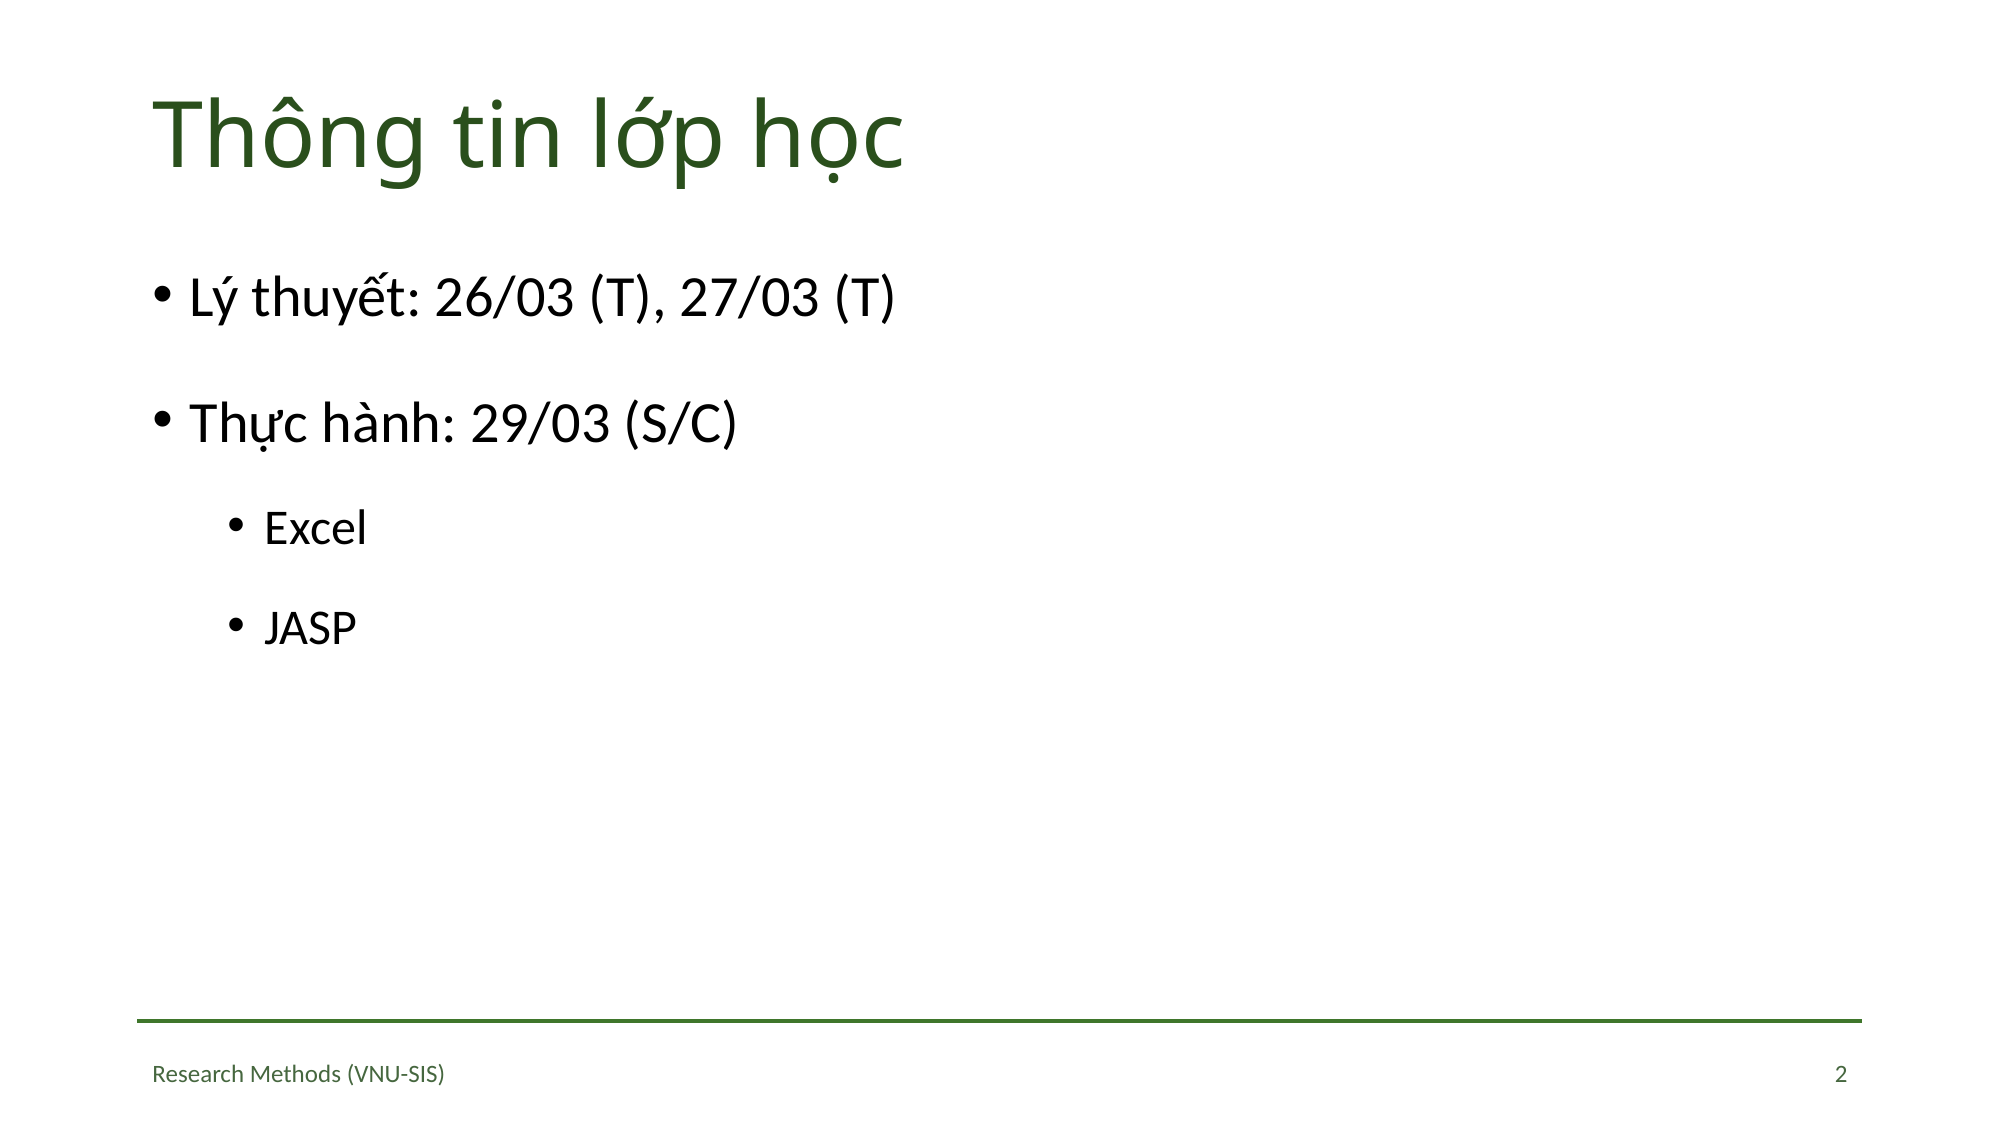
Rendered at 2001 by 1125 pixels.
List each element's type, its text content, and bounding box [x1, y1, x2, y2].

footer Research Methods (VNU-SIS) [137, 1042, 514, 1103]
slide_number 2 [1412, 1042, 1863, 1103]
title Thông tin lớp học [137, 59, 1863, 215]
list Lý thuyết: 26/03 (T), 27/03 (T) Thực hành: 29/03 (S/C) Excel JASP [137, 215, 1950, 1014]
